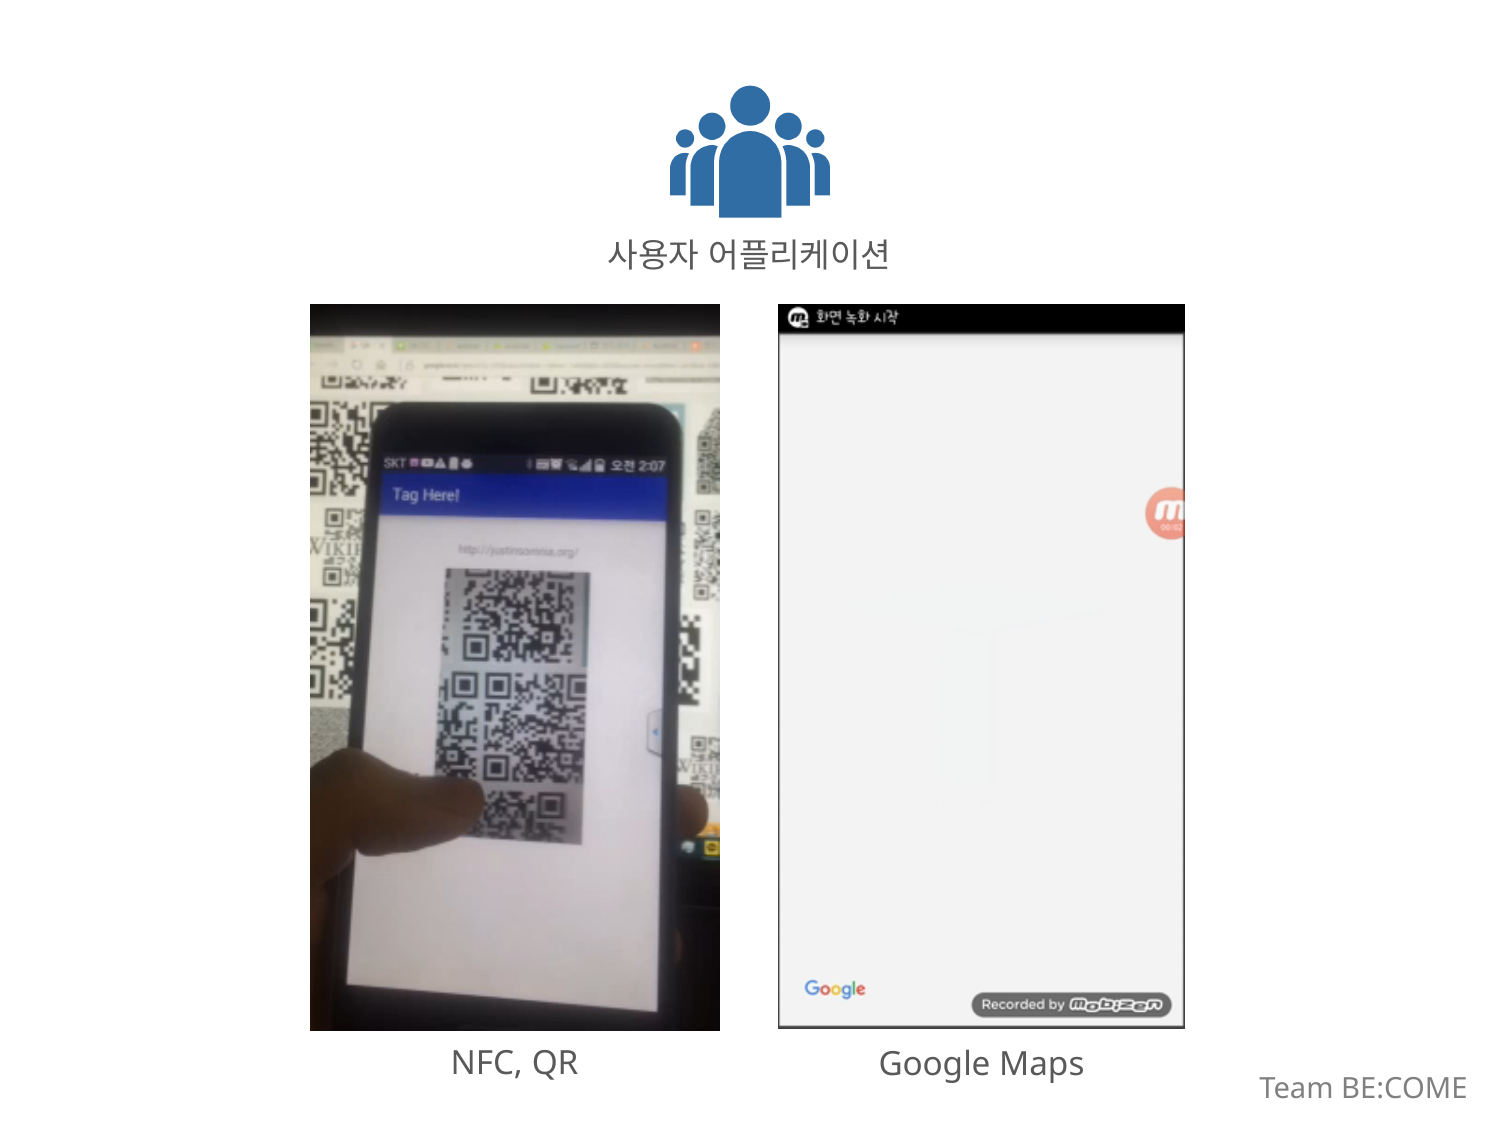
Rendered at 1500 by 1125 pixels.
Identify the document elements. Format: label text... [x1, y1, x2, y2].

text_box Google Maps [820, 1034, 1143, 1090]
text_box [309, 303, 721, 1032]
text_box NFC, QR [353, 1034, 676, 1089]
text_box Team BE:COME [1244, 1062, 1500, 1112]
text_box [777, 303, 1186, 1030]
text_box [589, 71, 911, 283]
